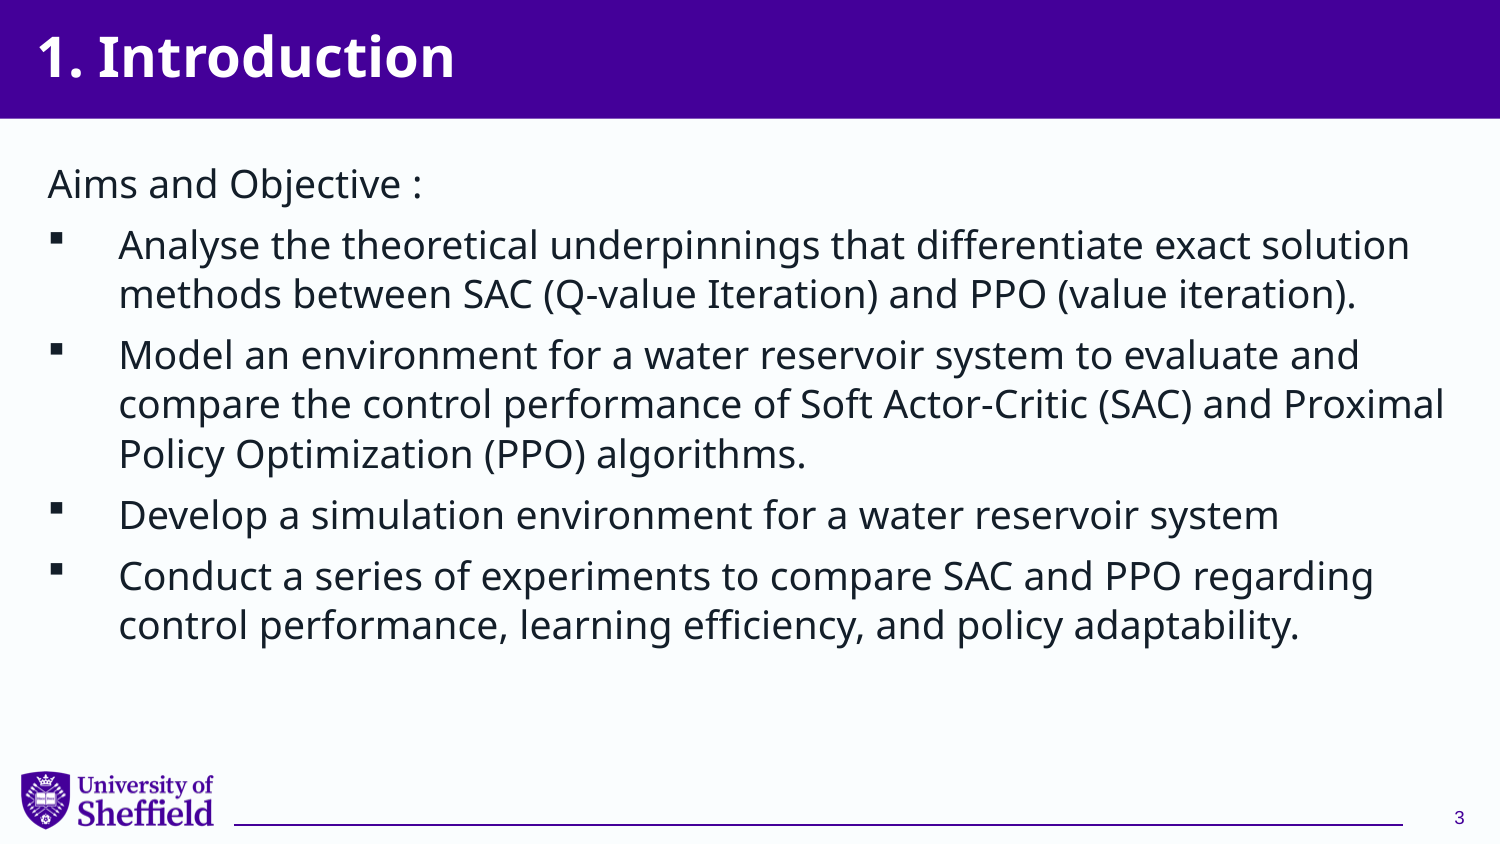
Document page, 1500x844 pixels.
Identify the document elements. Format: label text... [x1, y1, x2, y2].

picture [21, 771, 214, 830]
slide_number 3 [1402, 786, 1480, 844]
title 1. Introduction [21, 12, 1366, 107]
list Aims and Objective : Analyse the theoretical underpinnings that differentiate exact solution methods between SAC (Q-value Iteration) and PPO (value iteration). Model an environment for a water reservoir system to evaluate and compare the control performance of Soft Actor-Critic (SAC) and Proximal Policy Optimization (PPO) algorithms. Develop a simulation environment for a water reservoir system Conduct a series of experiments to compare SAC and PPO regarding control performance, learning efficiency, and policy adaptability. [21, 141, 1468, 738]
